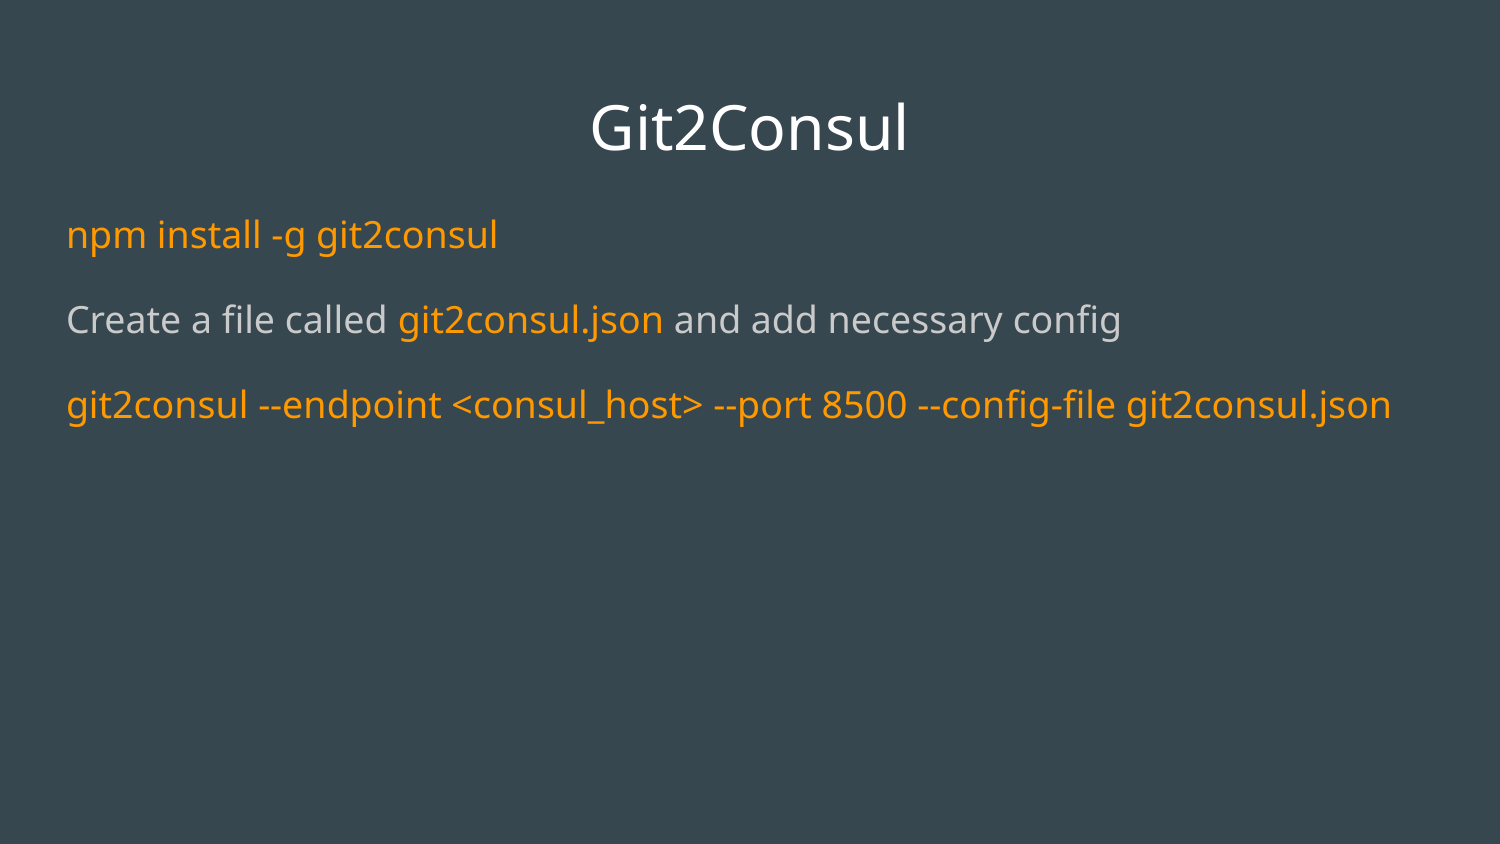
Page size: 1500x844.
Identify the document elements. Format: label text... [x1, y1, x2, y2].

title Git2Consul [51, 72, 1449, 167]
list npm install -g git2consul Create a file called git2consul.json and add necessary config git2consul --endpoint <consul_host> --port 8500 --config-file git2consul.json [51, 189, 1449, 750]
